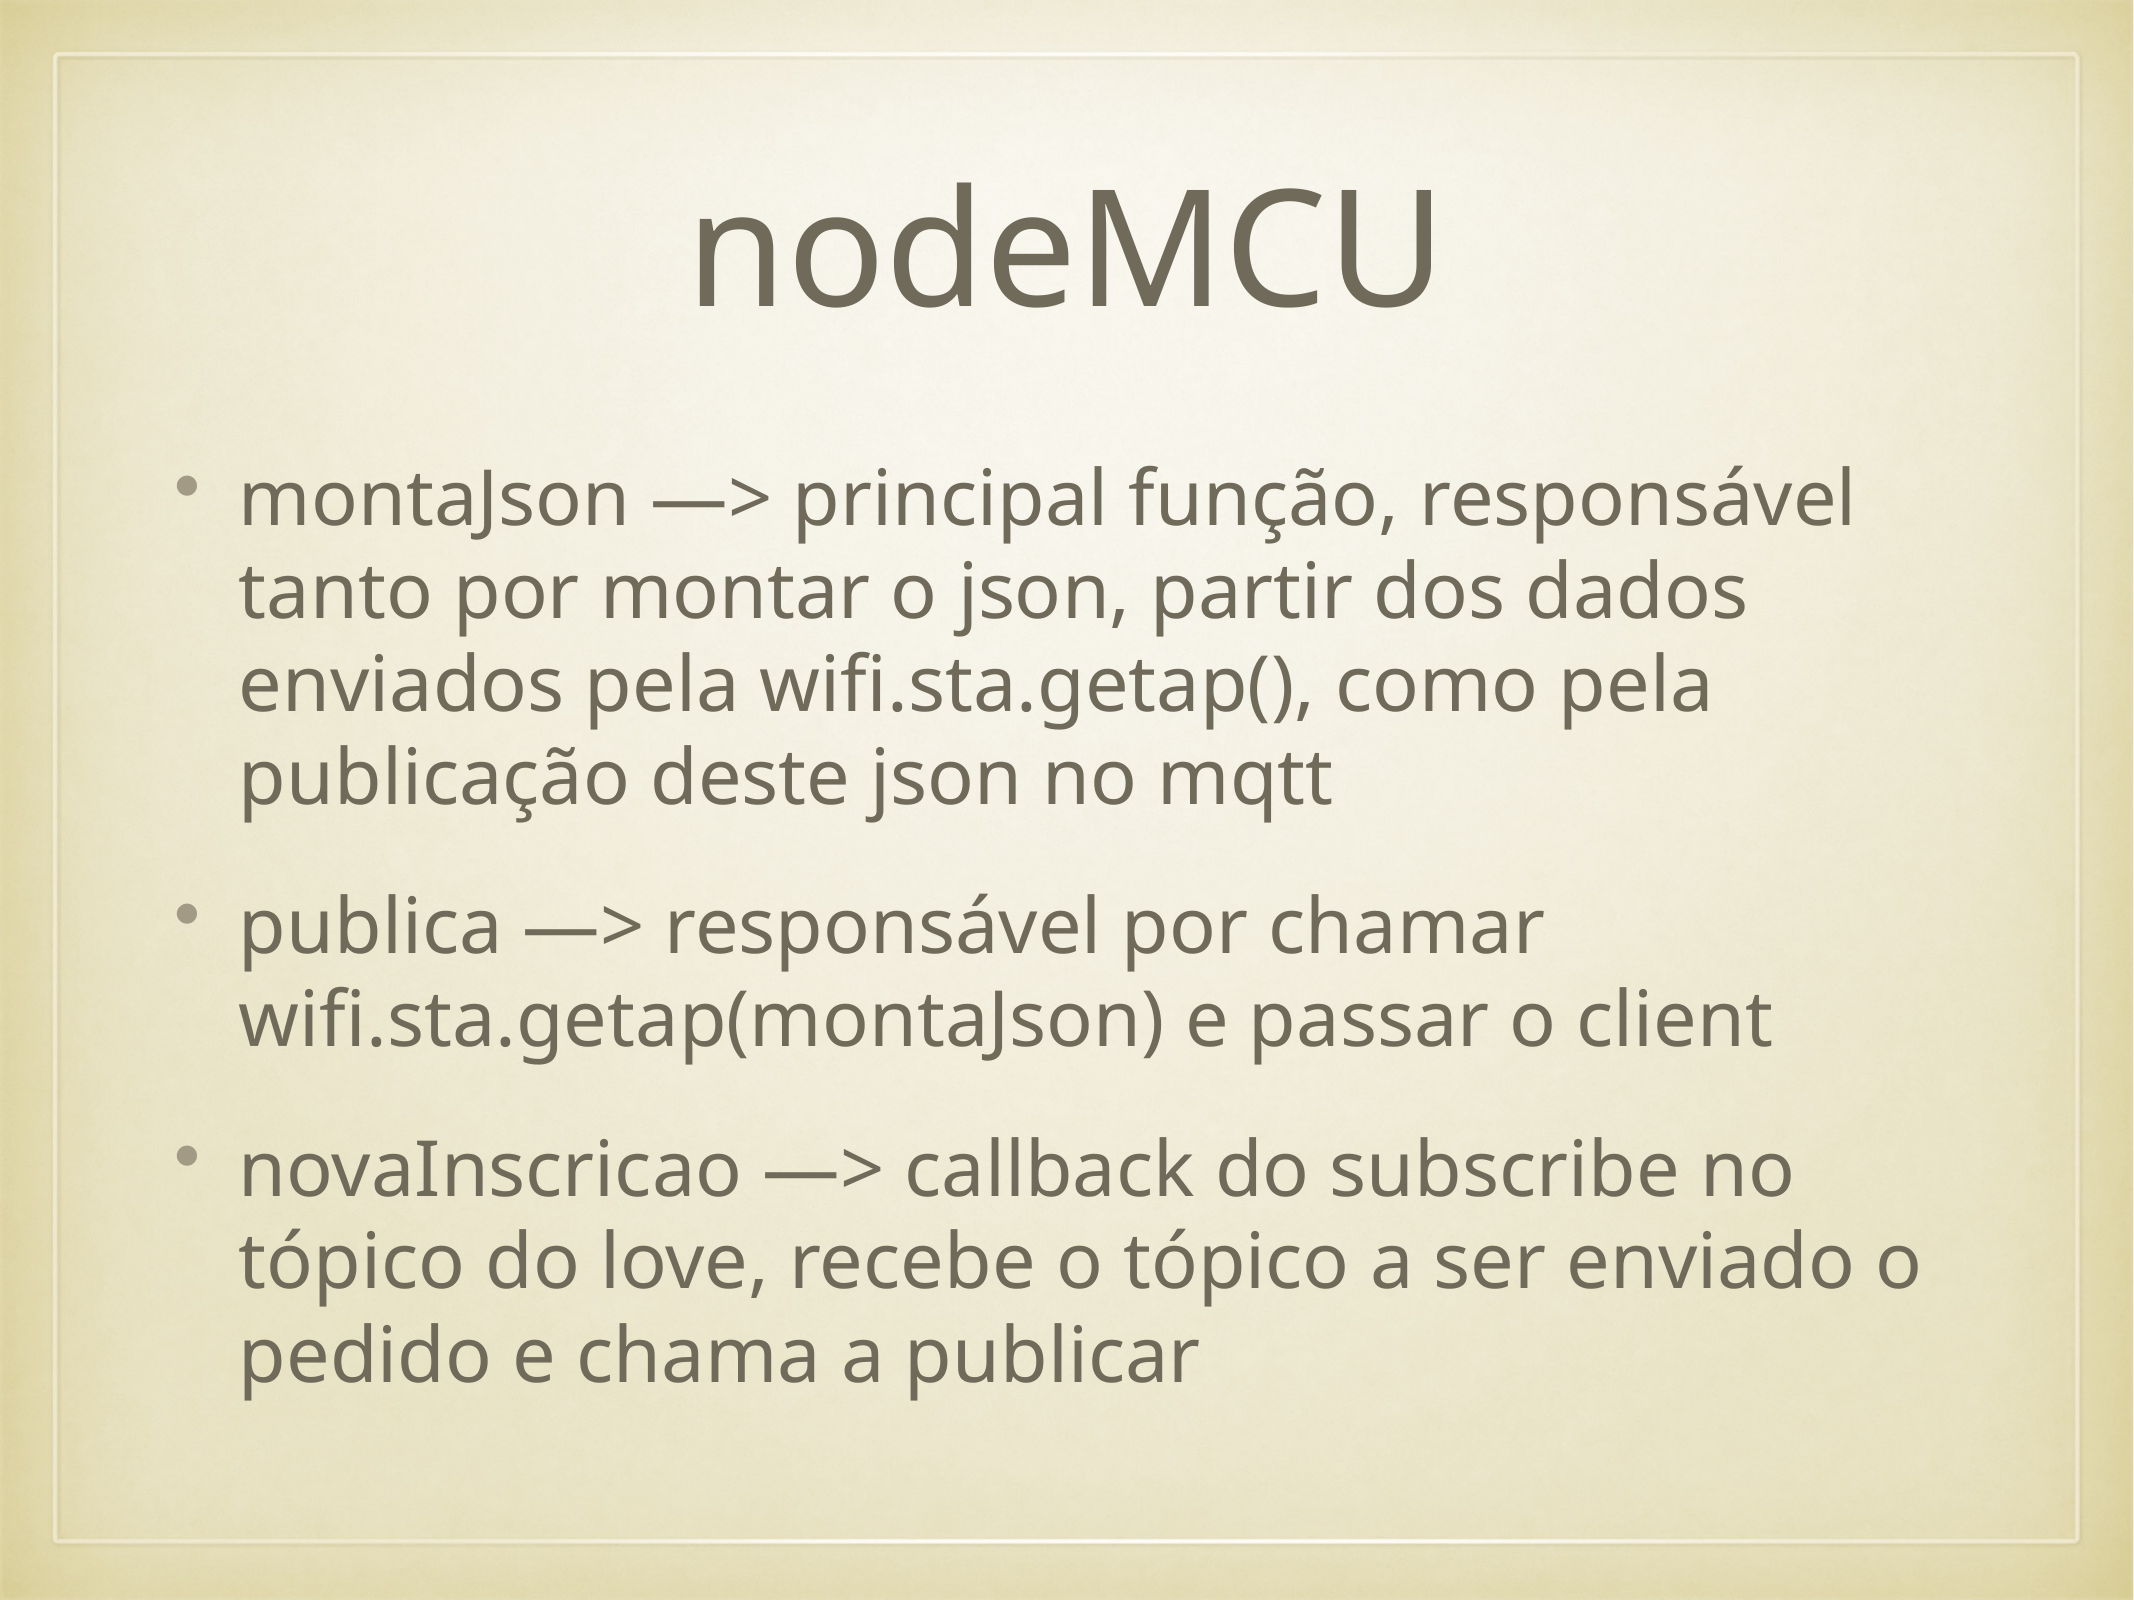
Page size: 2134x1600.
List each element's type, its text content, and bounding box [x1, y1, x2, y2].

picture [0, 0, 2134, 1600]
list montaJson —> principal função, responsável tanto por montar o json, partir dos dados enviados pela wifi.sta.getap(), como pela publicação deste json no mqtt publica —> responsável por chamar wifi.sta.getap(montaJson) e passar o client novaInscricao —> callback do subscribe no tópico do love, recebe o tópico a ser enviado o pedido e chama a publicar [166, 453, 1968, 1393]
title nodeMCU [166, 89, 1968, 395]
